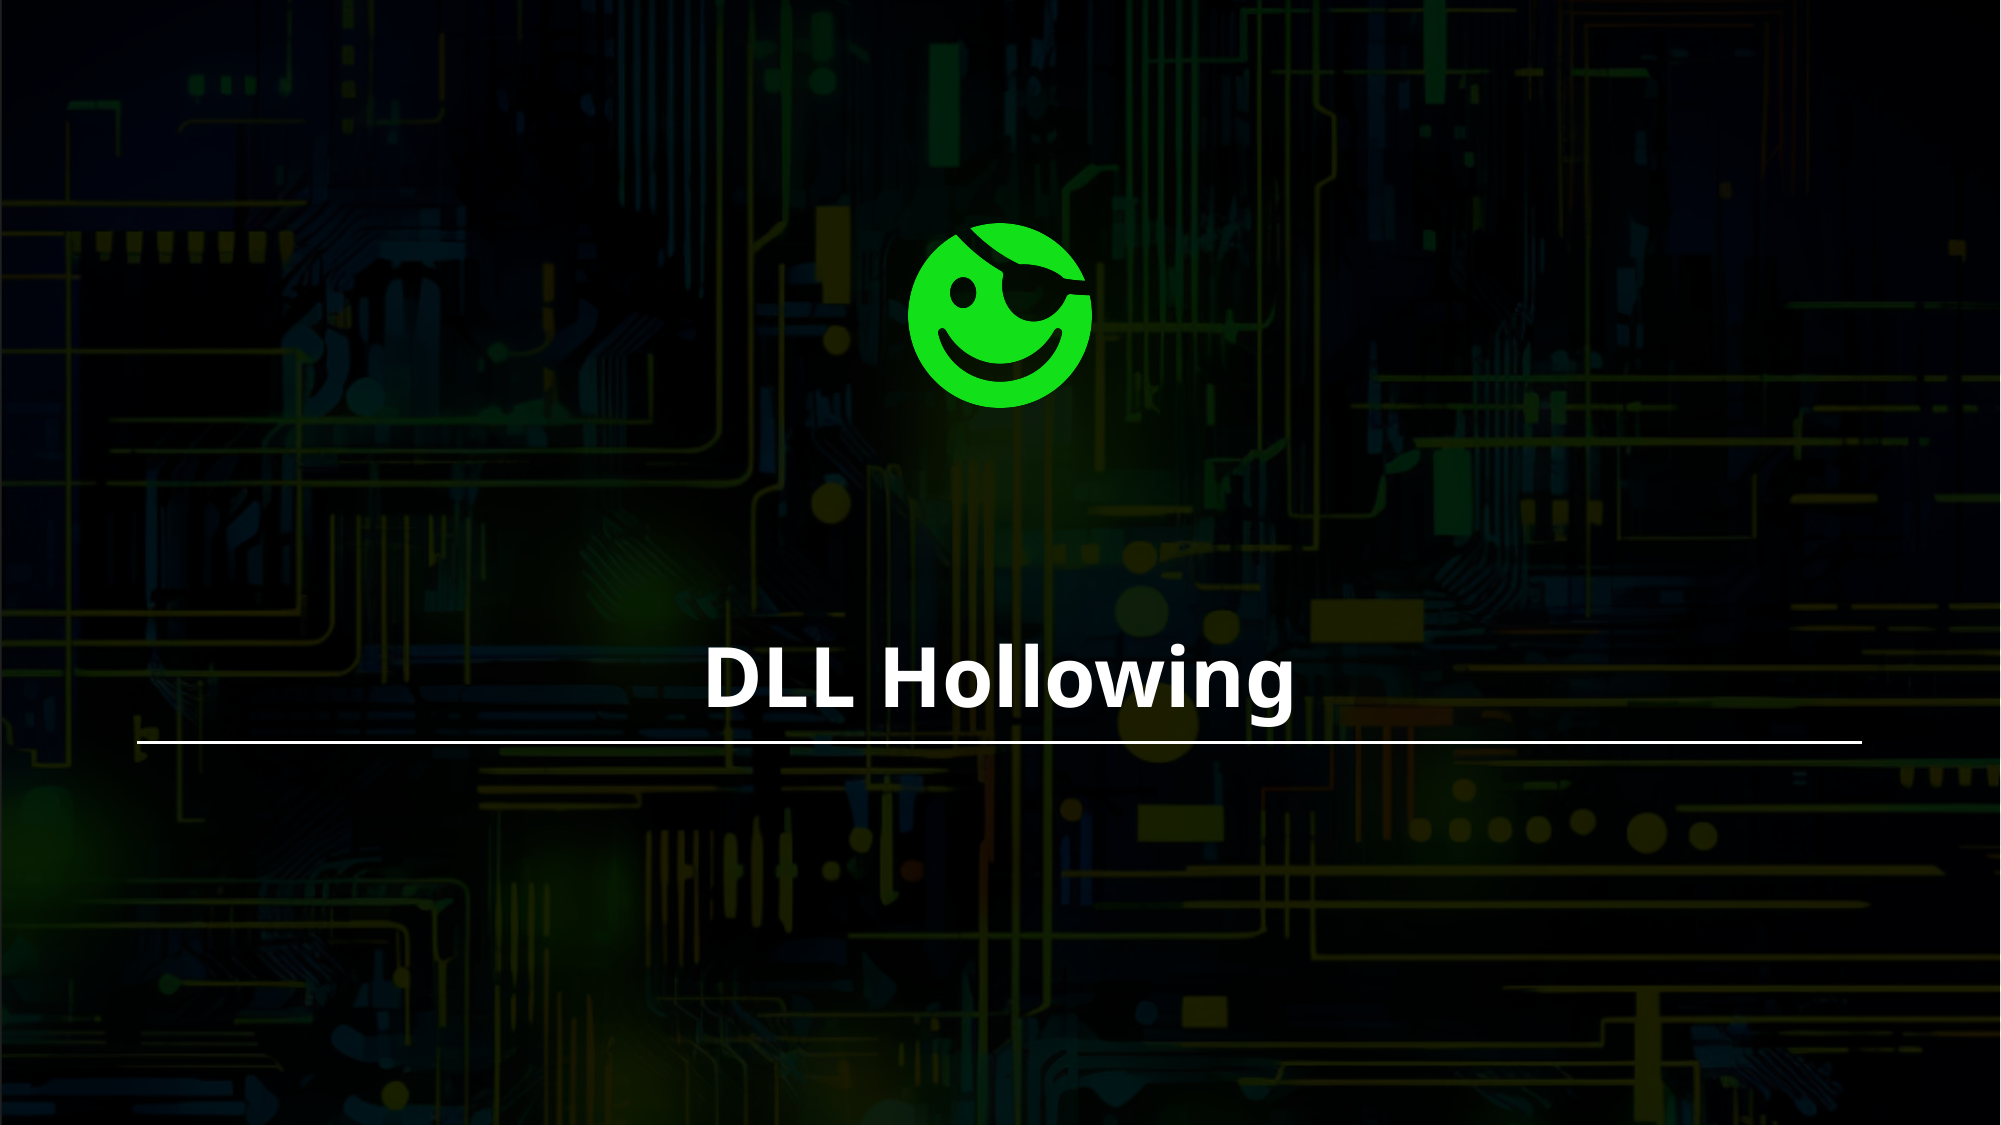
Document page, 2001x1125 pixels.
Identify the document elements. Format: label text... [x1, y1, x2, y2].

picture [908, 223, 1092, 408]
title DLL Hollowing [137, 499, 1863, 734]
